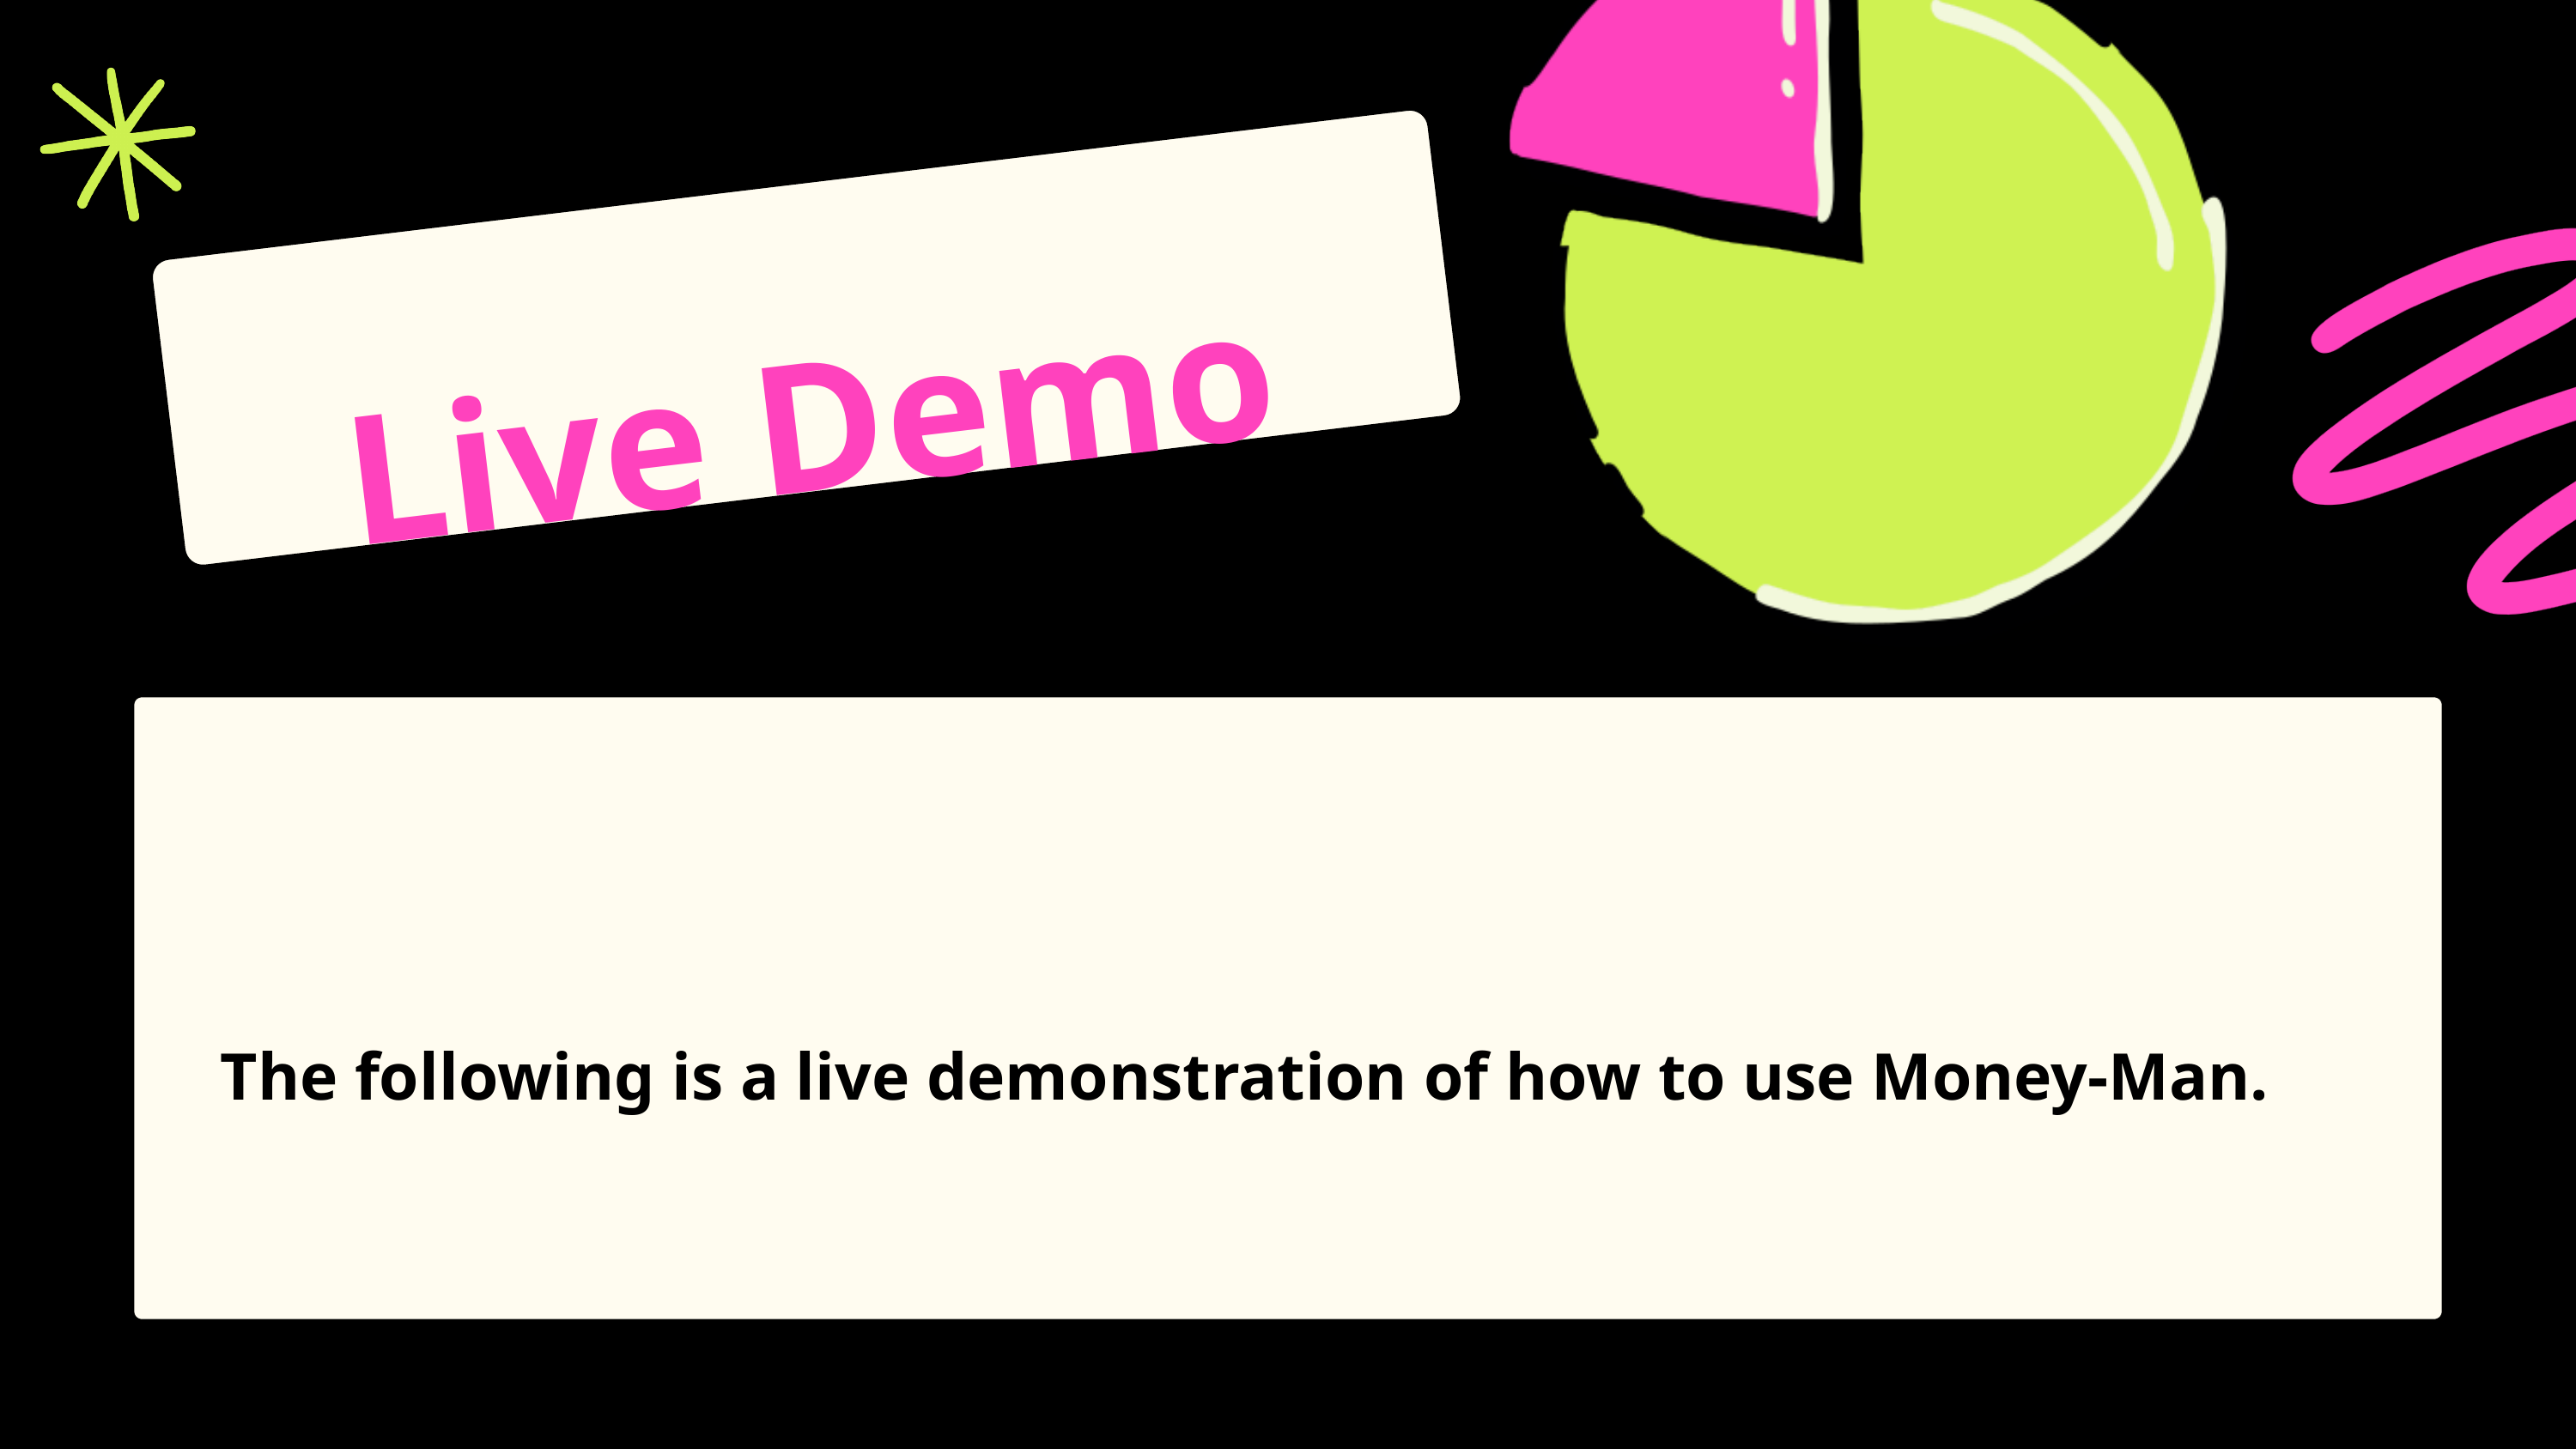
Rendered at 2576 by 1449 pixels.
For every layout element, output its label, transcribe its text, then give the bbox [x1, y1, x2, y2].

text_box [1509, 0, 2250, 651]
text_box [157, 158, 1453, 497]
text_box [2290, 222, 2576, 615]
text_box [128, 671, 2448, 1325]
text_box Live Demo [219, 505, 999, 597]
text_box [39, 67, 197, 223]
